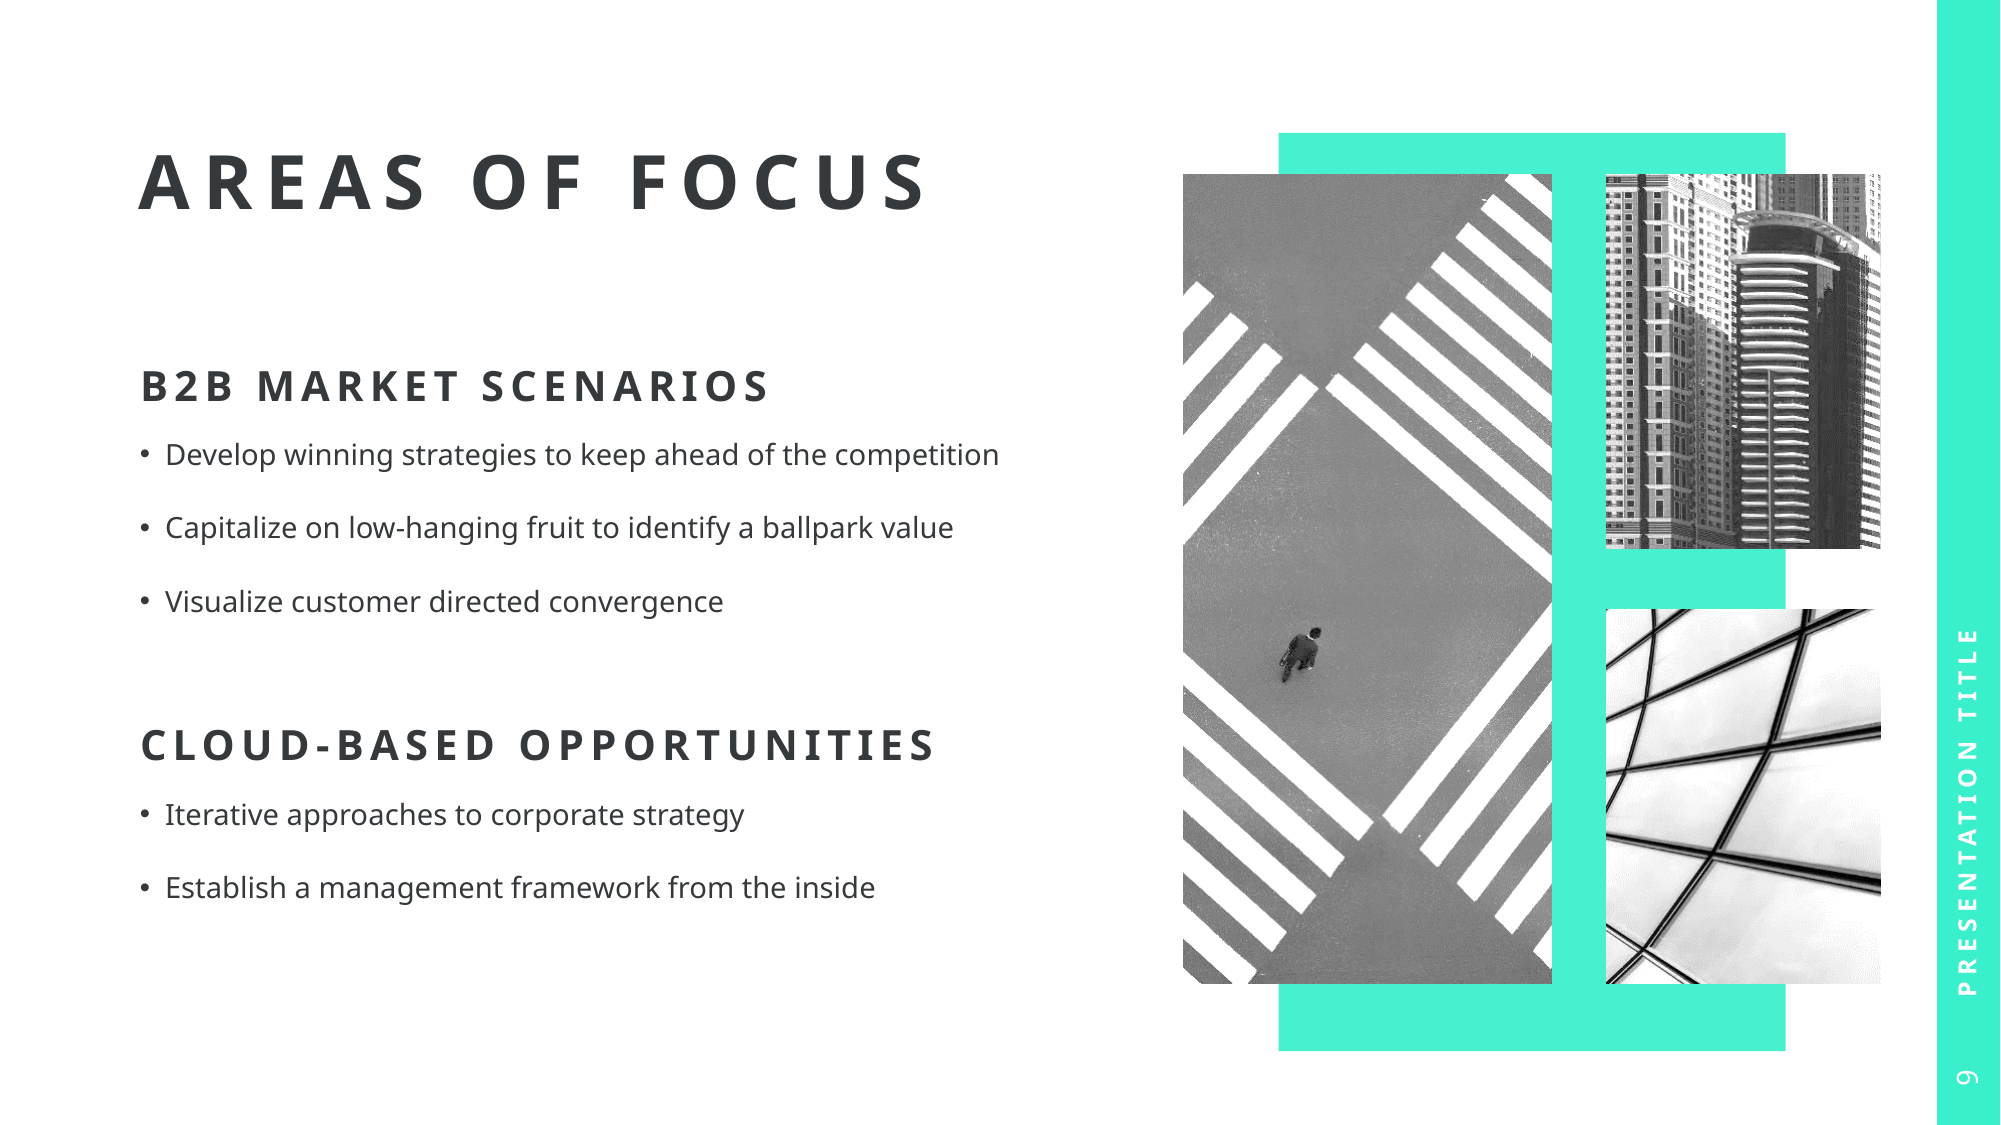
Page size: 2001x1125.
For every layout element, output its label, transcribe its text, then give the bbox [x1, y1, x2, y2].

footer Presentation Title [1937, 0, 2000, 1032]
slide_number 9 [1937, 1032, 2000, 1125]
title AREAS OF FOCUS [139, 145, 1082, 305]
picture [1183, 174, 1552, 984]
list Develop winning strategies to keep ahead of the competition​ Capitalize on low-hanging fruit to identify a ballpark value​ Visualize customer directed convergence [139, 418, 1003, 634]
list Iterative approaches to corporate strategy​ Establish a management framework from the inside [139, 778, 1003, 994]
picture [1606, 174, 1881, 549]
list B2B MARKET SCENARIOS [139, 305, 1084, 410]
picture [1606, 609, 1881, 984]
list CLOUD-BASED OPPORTUNITIES [139, 665, 1084, 770]
